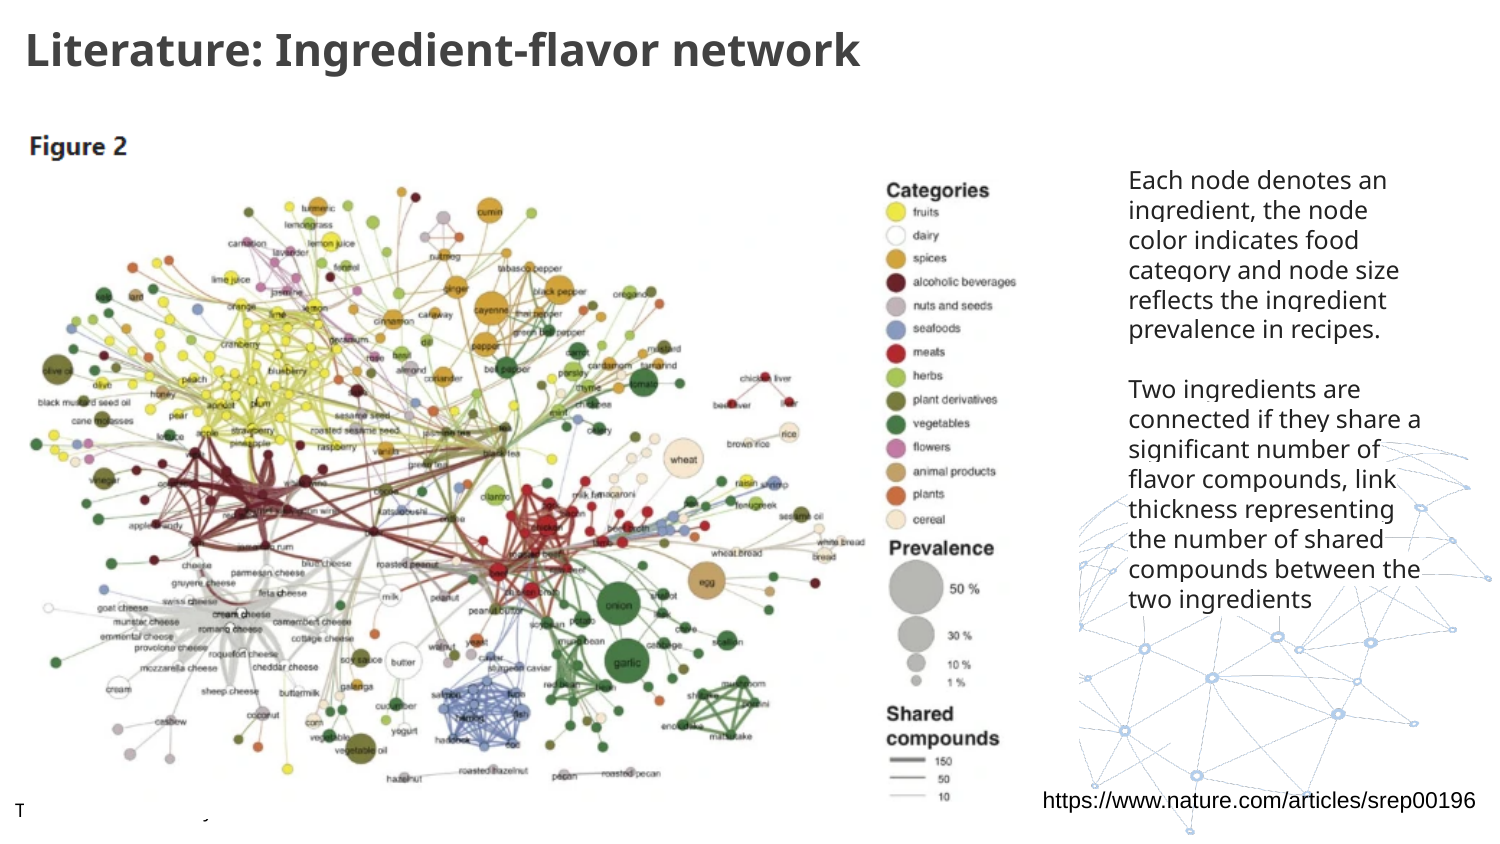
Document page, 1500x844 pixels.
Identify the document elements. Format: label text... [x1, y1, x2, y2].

title Literature: Ingredient-flavor network [9, 6, 1477, 91]
text_box https://www.nature.com/articles/srep00196 [1027, 772, 1500, 828]
text_box Each node denotes an ingredient, the node color indicates food category and node size reflects the ingredient prevalence in recipes. Two ingredients are connected if they share a significant number of flavor compounds, link thickness representing the number of shared compounds between the two ingredients [1113, 149, 1446, 629]
picture [24, 114, 1500, 844]
